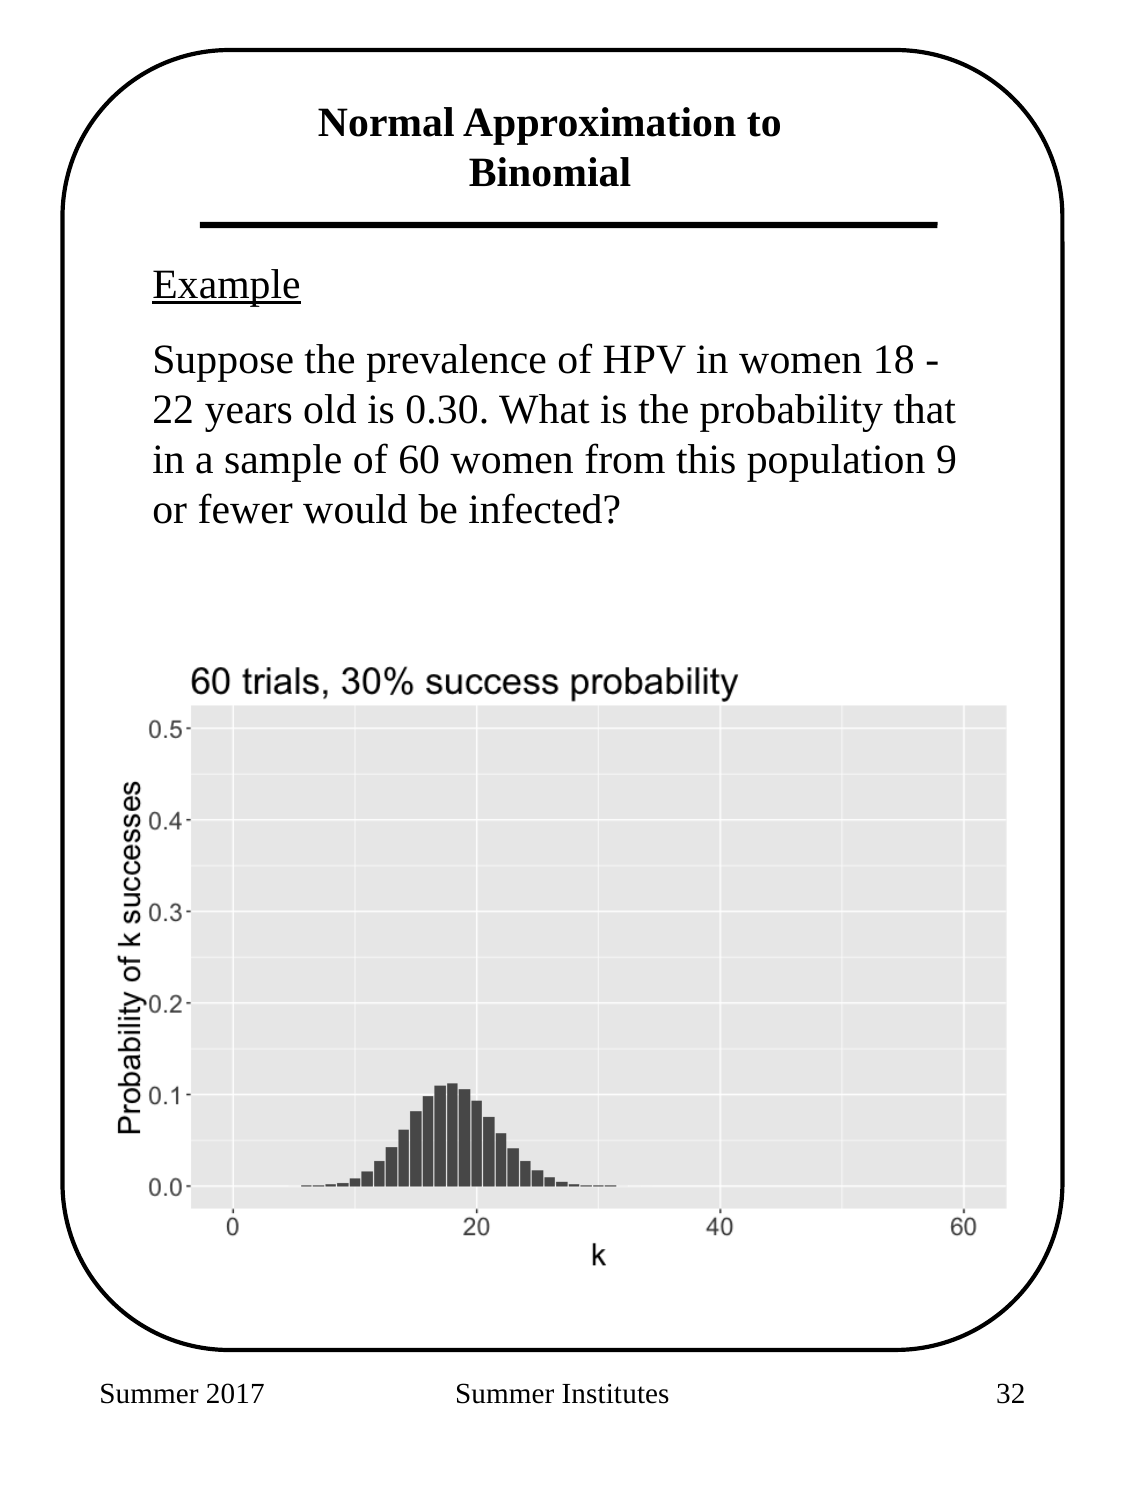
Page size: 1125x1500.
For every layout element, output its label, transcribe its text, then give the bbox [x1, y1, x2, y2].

text_box Example [137, 249, 413, 315]
footer Summer Institutes [384, 1366, 741, 1467]
slide_number Summer 2017 [84, 1366, 319, 1467]
text_box Normal Approximation to Binomial [237, 87, 863, 203]
picture [110, 658, 1015, 1277]
slide_number 94 [806, 1366, 1041, 1467]
text_box Suppose the prevalence of HPV in women 18 -22 years old is 0.30. What is the probability that in a sample of 60 women from this population 9 or fewer would be infected? [137, 324, 988, 611]
